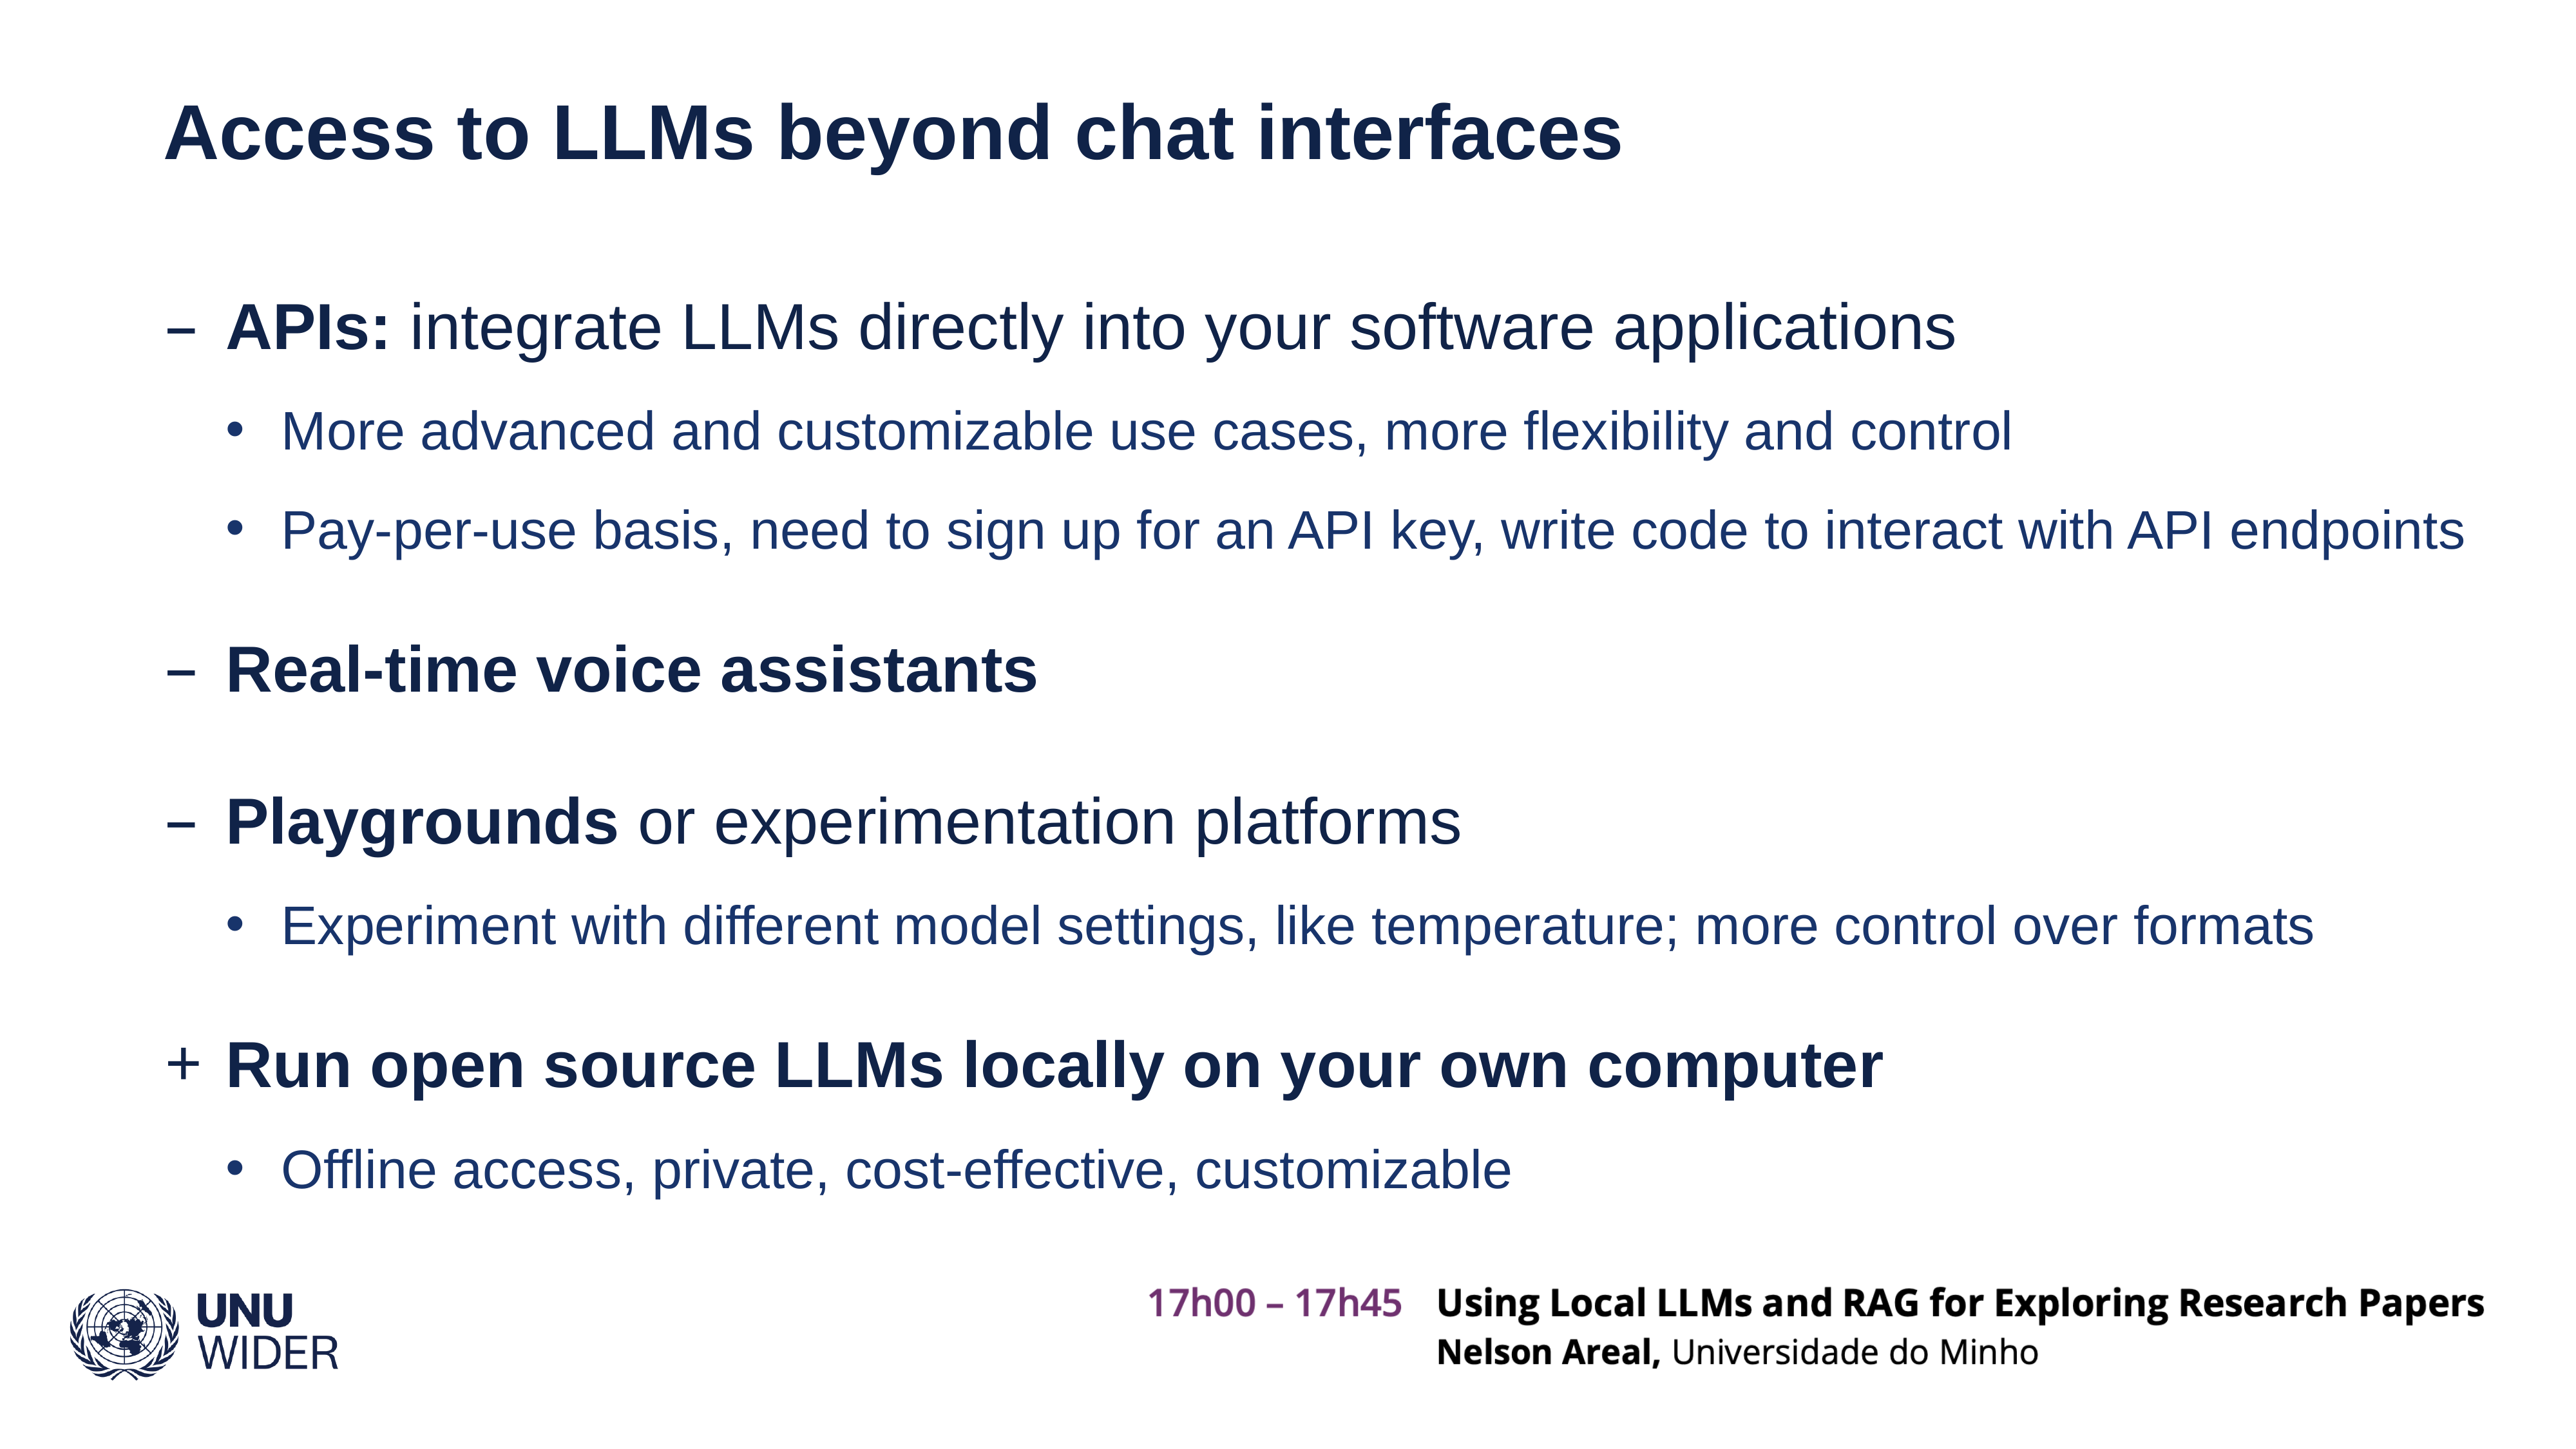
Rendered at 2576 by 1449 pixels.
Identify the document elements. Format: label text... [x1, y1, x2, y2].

picture [1140, 1275, 2511, 1378]
picture [0, 1220, 408, 1449]
list APIs: integrate LLMs directly into your software applications More advanced and customizable use cases, more flexibility and control Pay-per-use basis, need to sign up for an API key, write code to interact with API endpoints Real-time voice assistants Playgrounds or experimentation platforms Experiment with different model settings, like temperature; more control over formats Run open source LLMs locally on your own computer Offline access, private, cost-effective, customizable [153, 279, 2490, 1233]
title Access to LLMs beyond chat interfaces [153, 82, 2576, 185]
